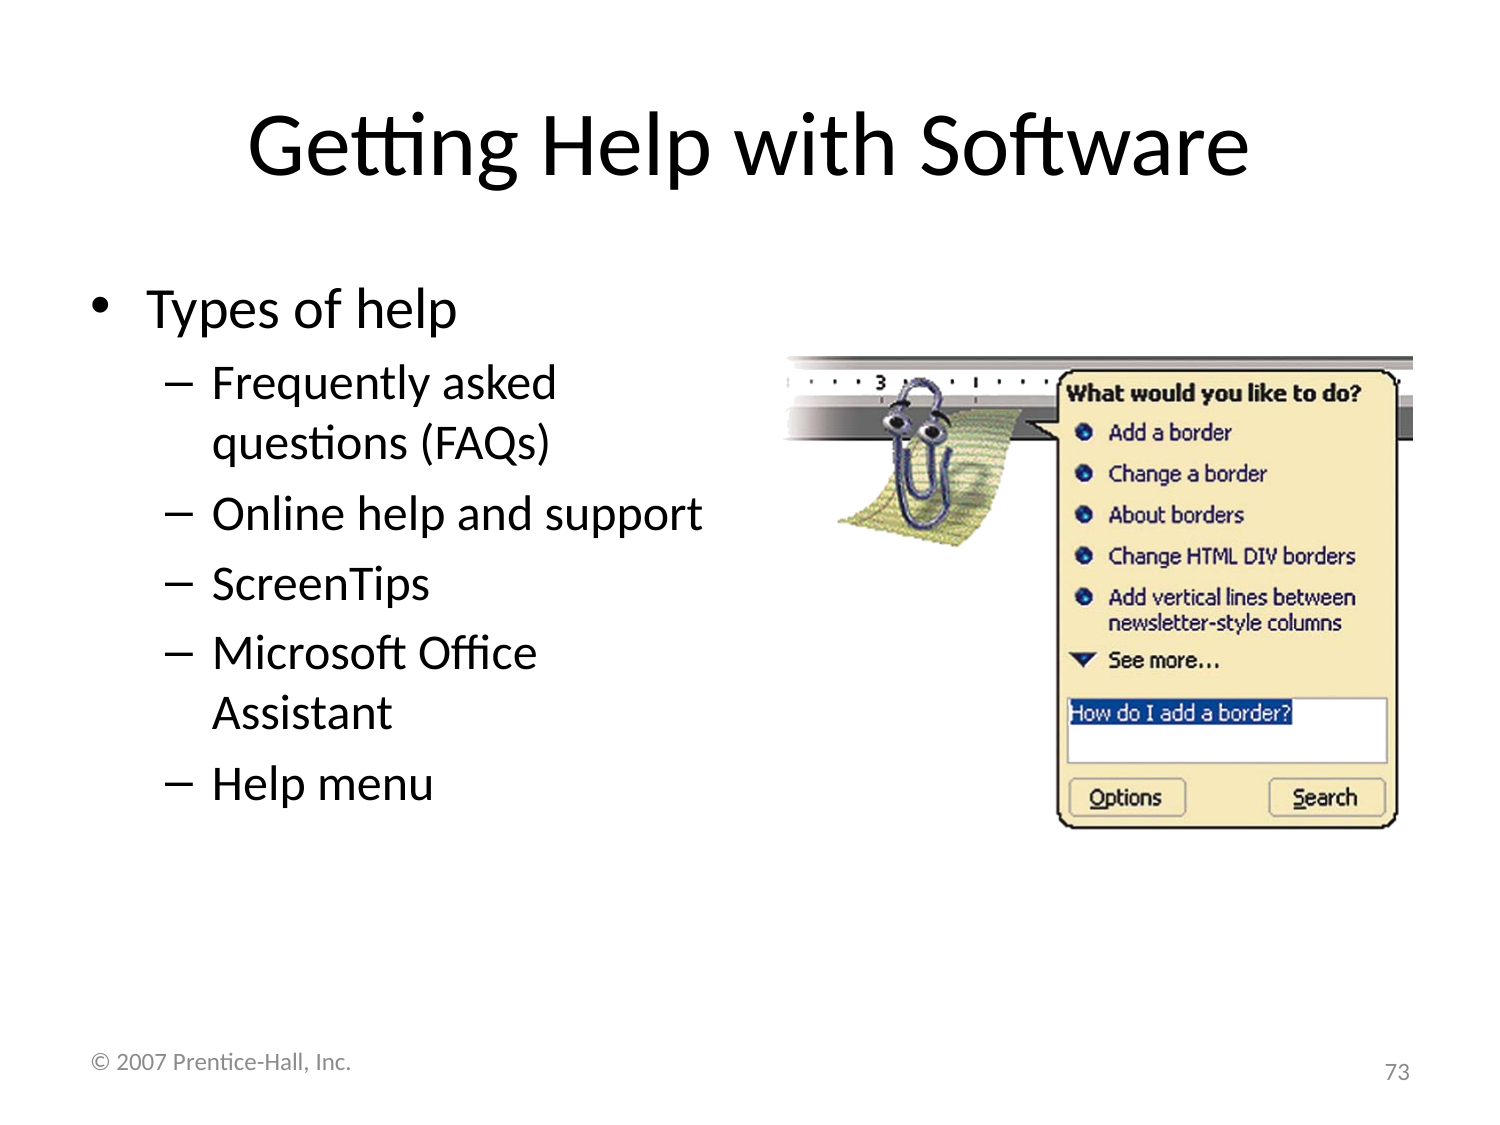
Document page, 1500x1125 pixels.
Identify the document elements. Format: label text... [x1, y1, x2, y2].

slide_number © 2007 Prentice-Hall, Inc. [75, 1062, 600, 1088]
list Types of help Frequently asked questions (FAQs) Online help and support ScreenTips Microsoft Office Assistant Help menu [75, 262, 738, 1005]
title Getting Help with Software [75, 45, 1425, 233]
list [774, 356, 1413, 911]
slide_number 73 [1074, 1050, 1425, 1091]
